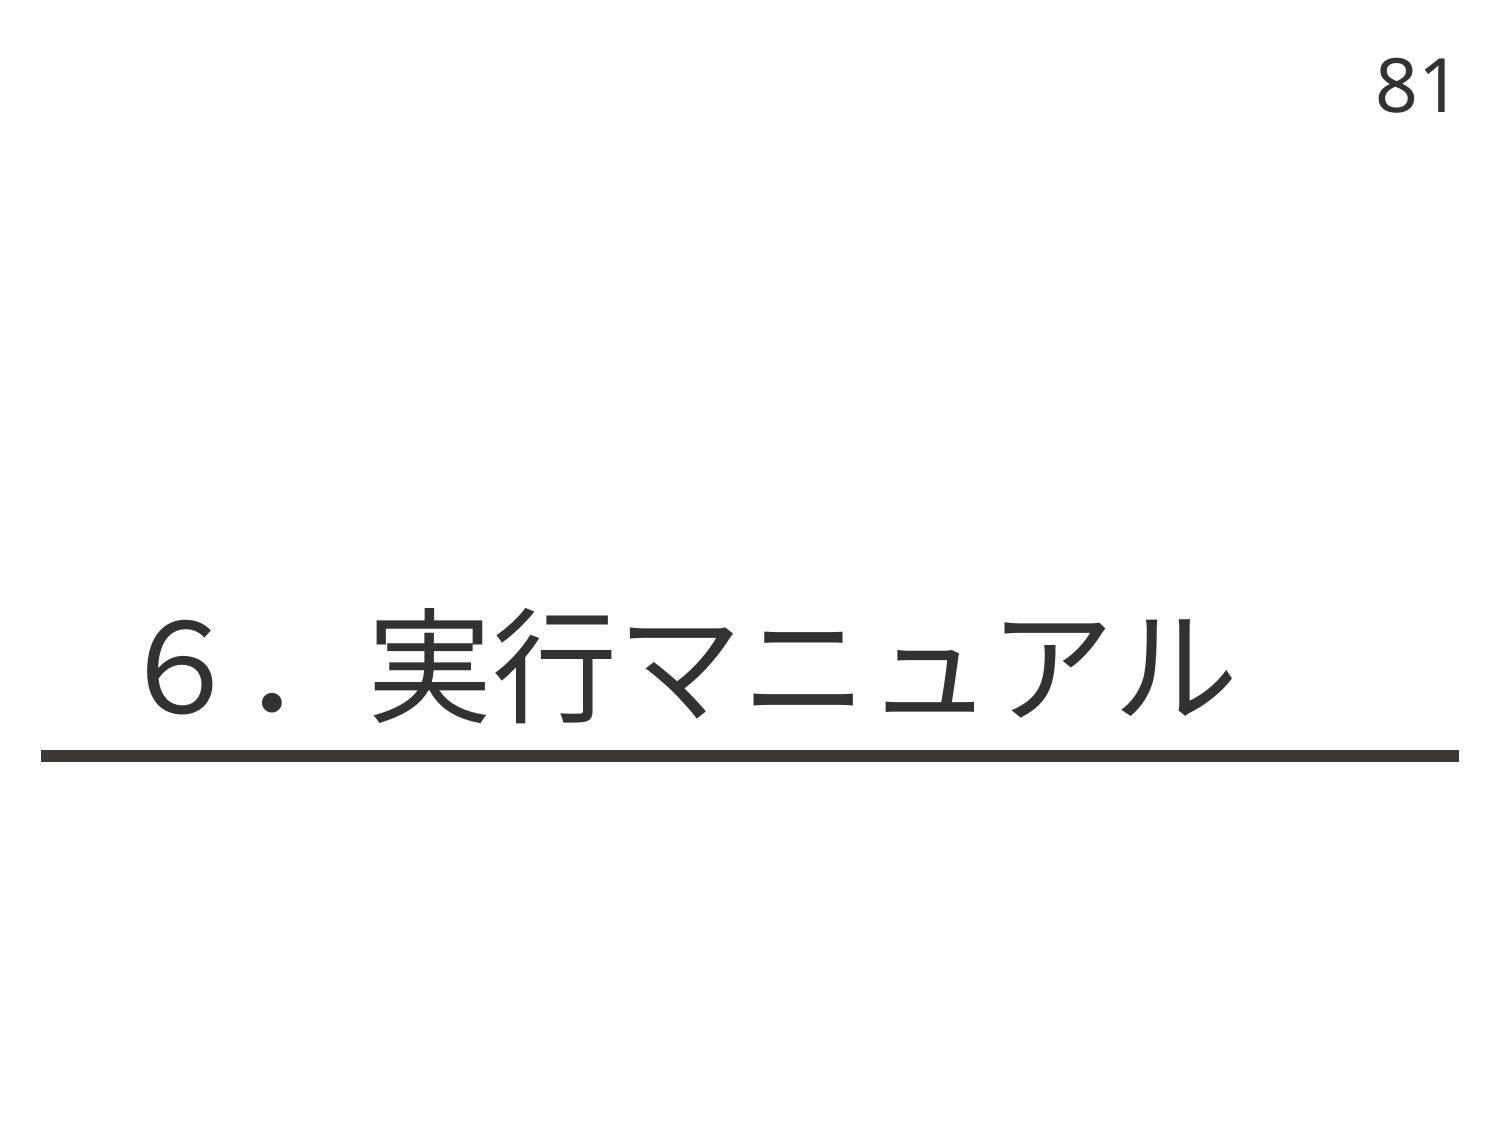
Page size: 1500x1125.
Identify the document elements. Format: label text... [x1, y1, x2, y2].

title ６．実行マニュアル [102, 280, 1397, 749]
slide_number 81 [1299, 59, 1477, 119]
